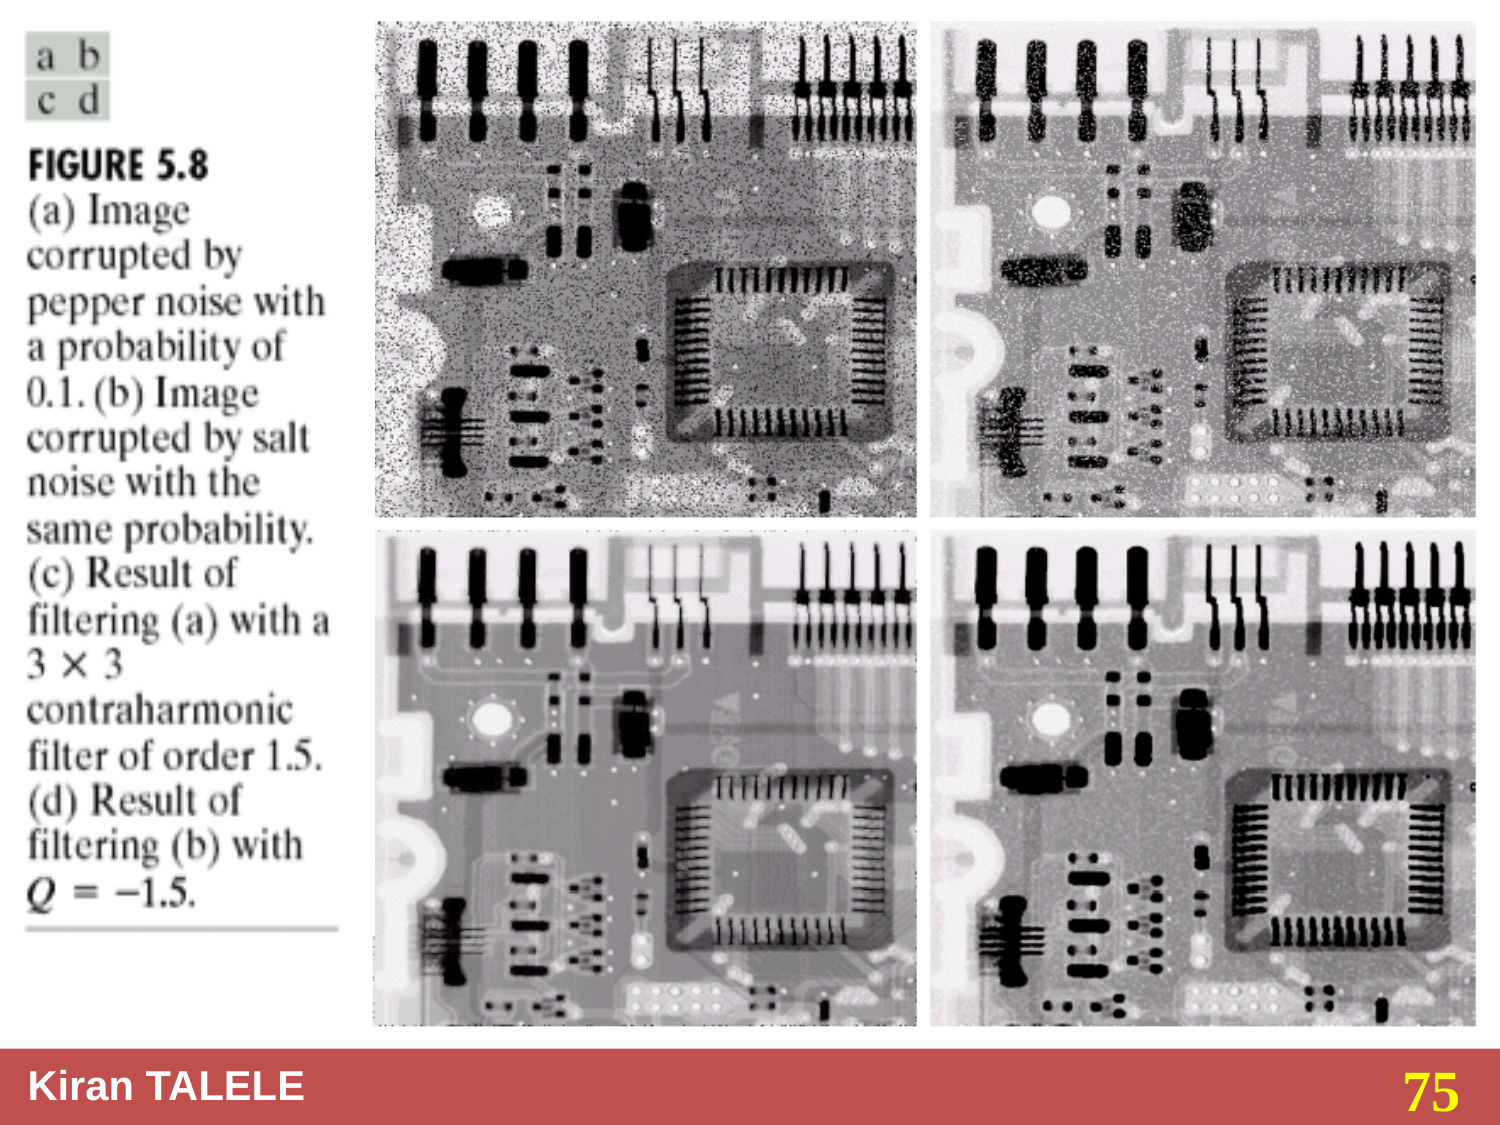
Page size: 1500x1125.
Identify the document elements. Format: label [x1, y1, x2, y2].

picture [12, 12, 1488, 1033]
text_box [0, 1045, 1500, 1125]
